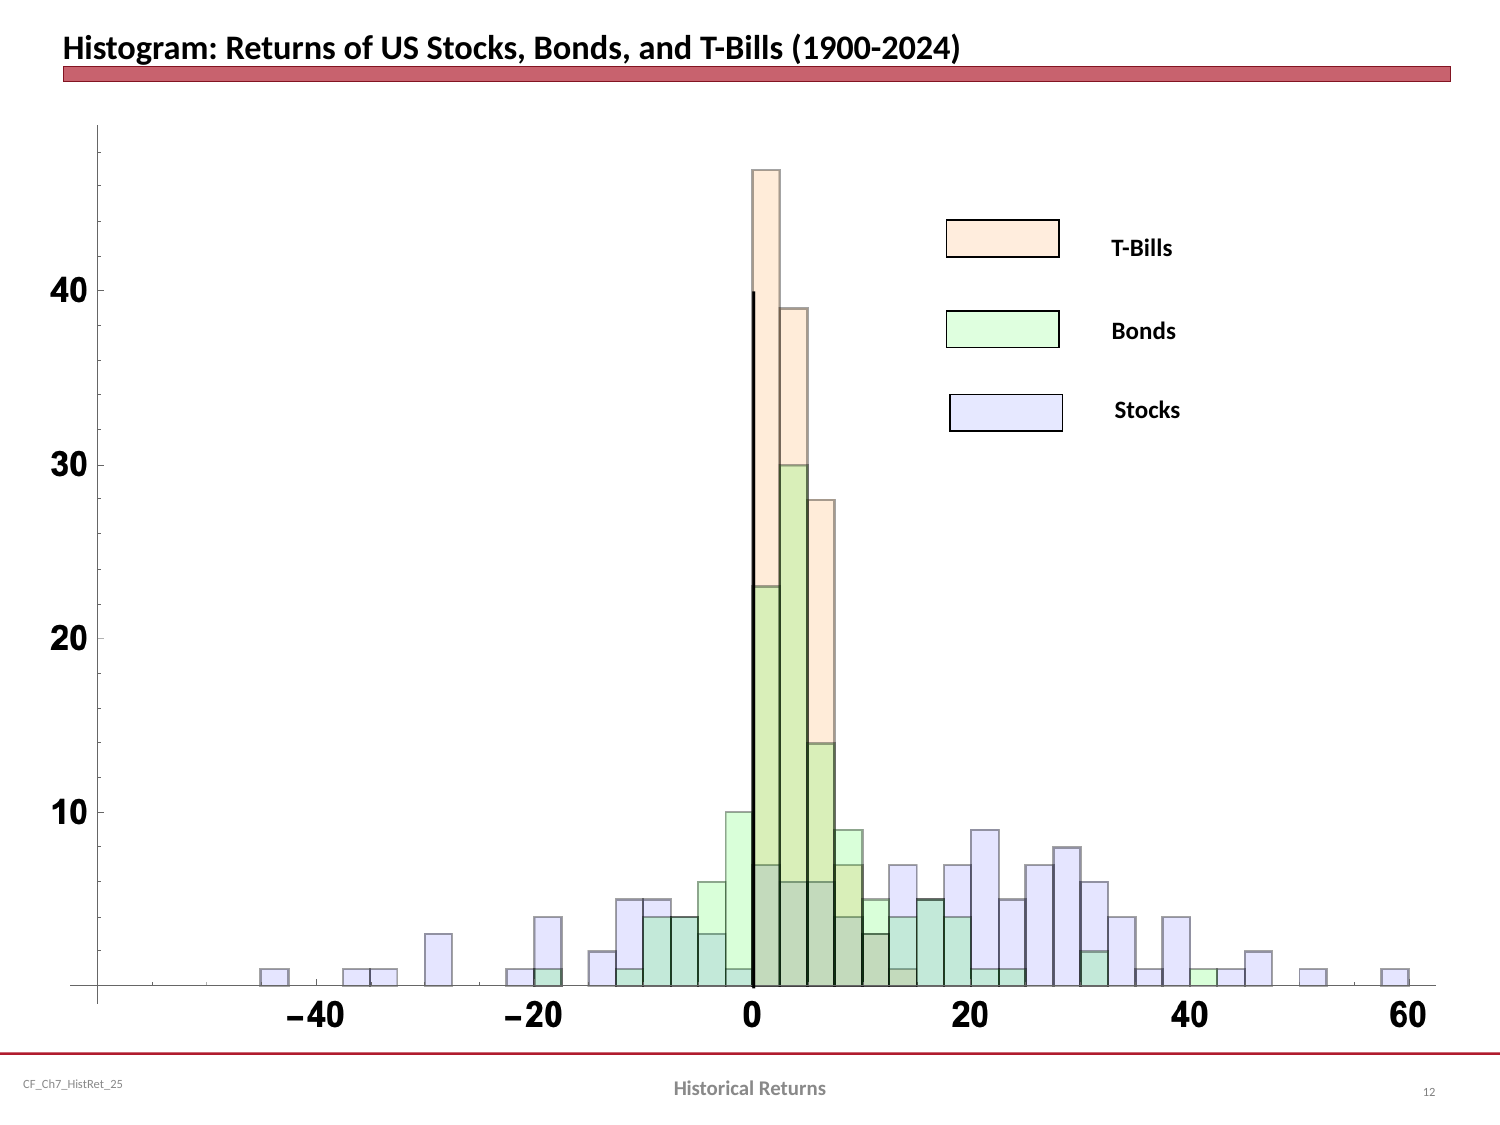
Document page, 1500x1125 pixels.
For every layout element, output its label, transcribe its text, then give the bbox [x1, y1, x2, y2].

picture [49, 124, 1438, 1038]
title Histogram: Returns of US Stocks, Bonds, and T-Bills (1900-2024) [62, 6, 1451, 67]
footer Historical Returns [512, 1056, 988, 1117]
slide_number 12 [1375, 1061, 1451, 1122]
